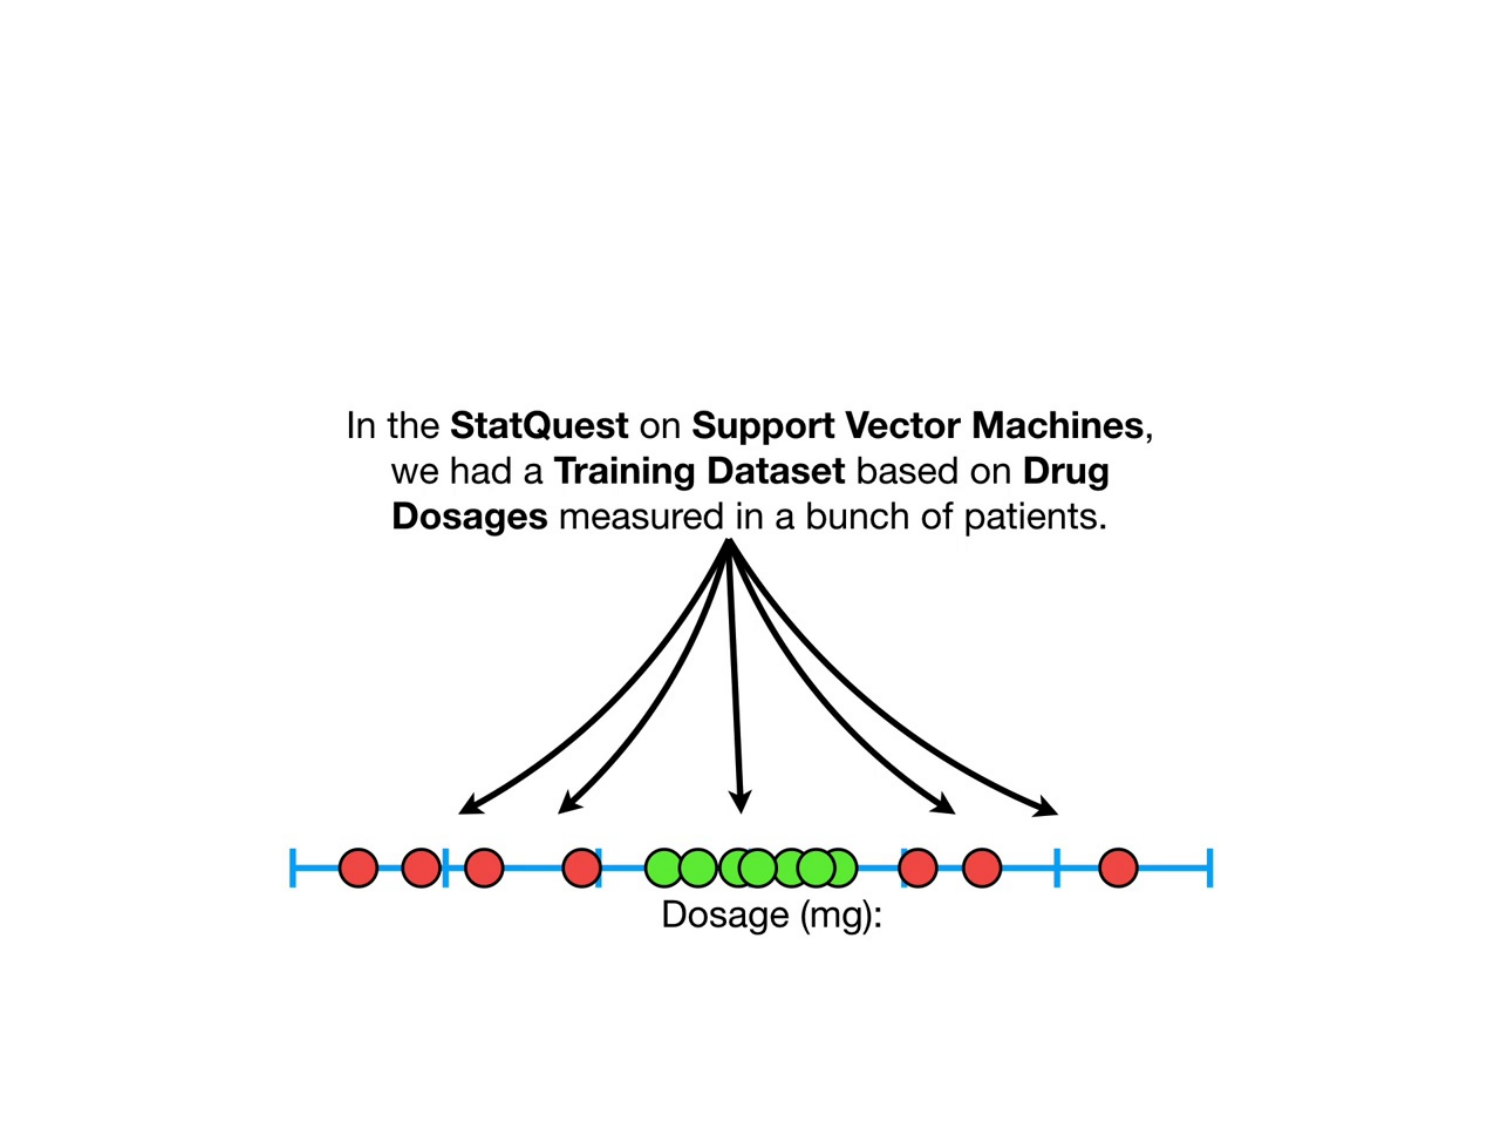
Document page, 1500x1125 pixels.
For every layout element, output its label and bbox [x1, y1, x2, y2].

picture [0, 140, 1500, 985]
